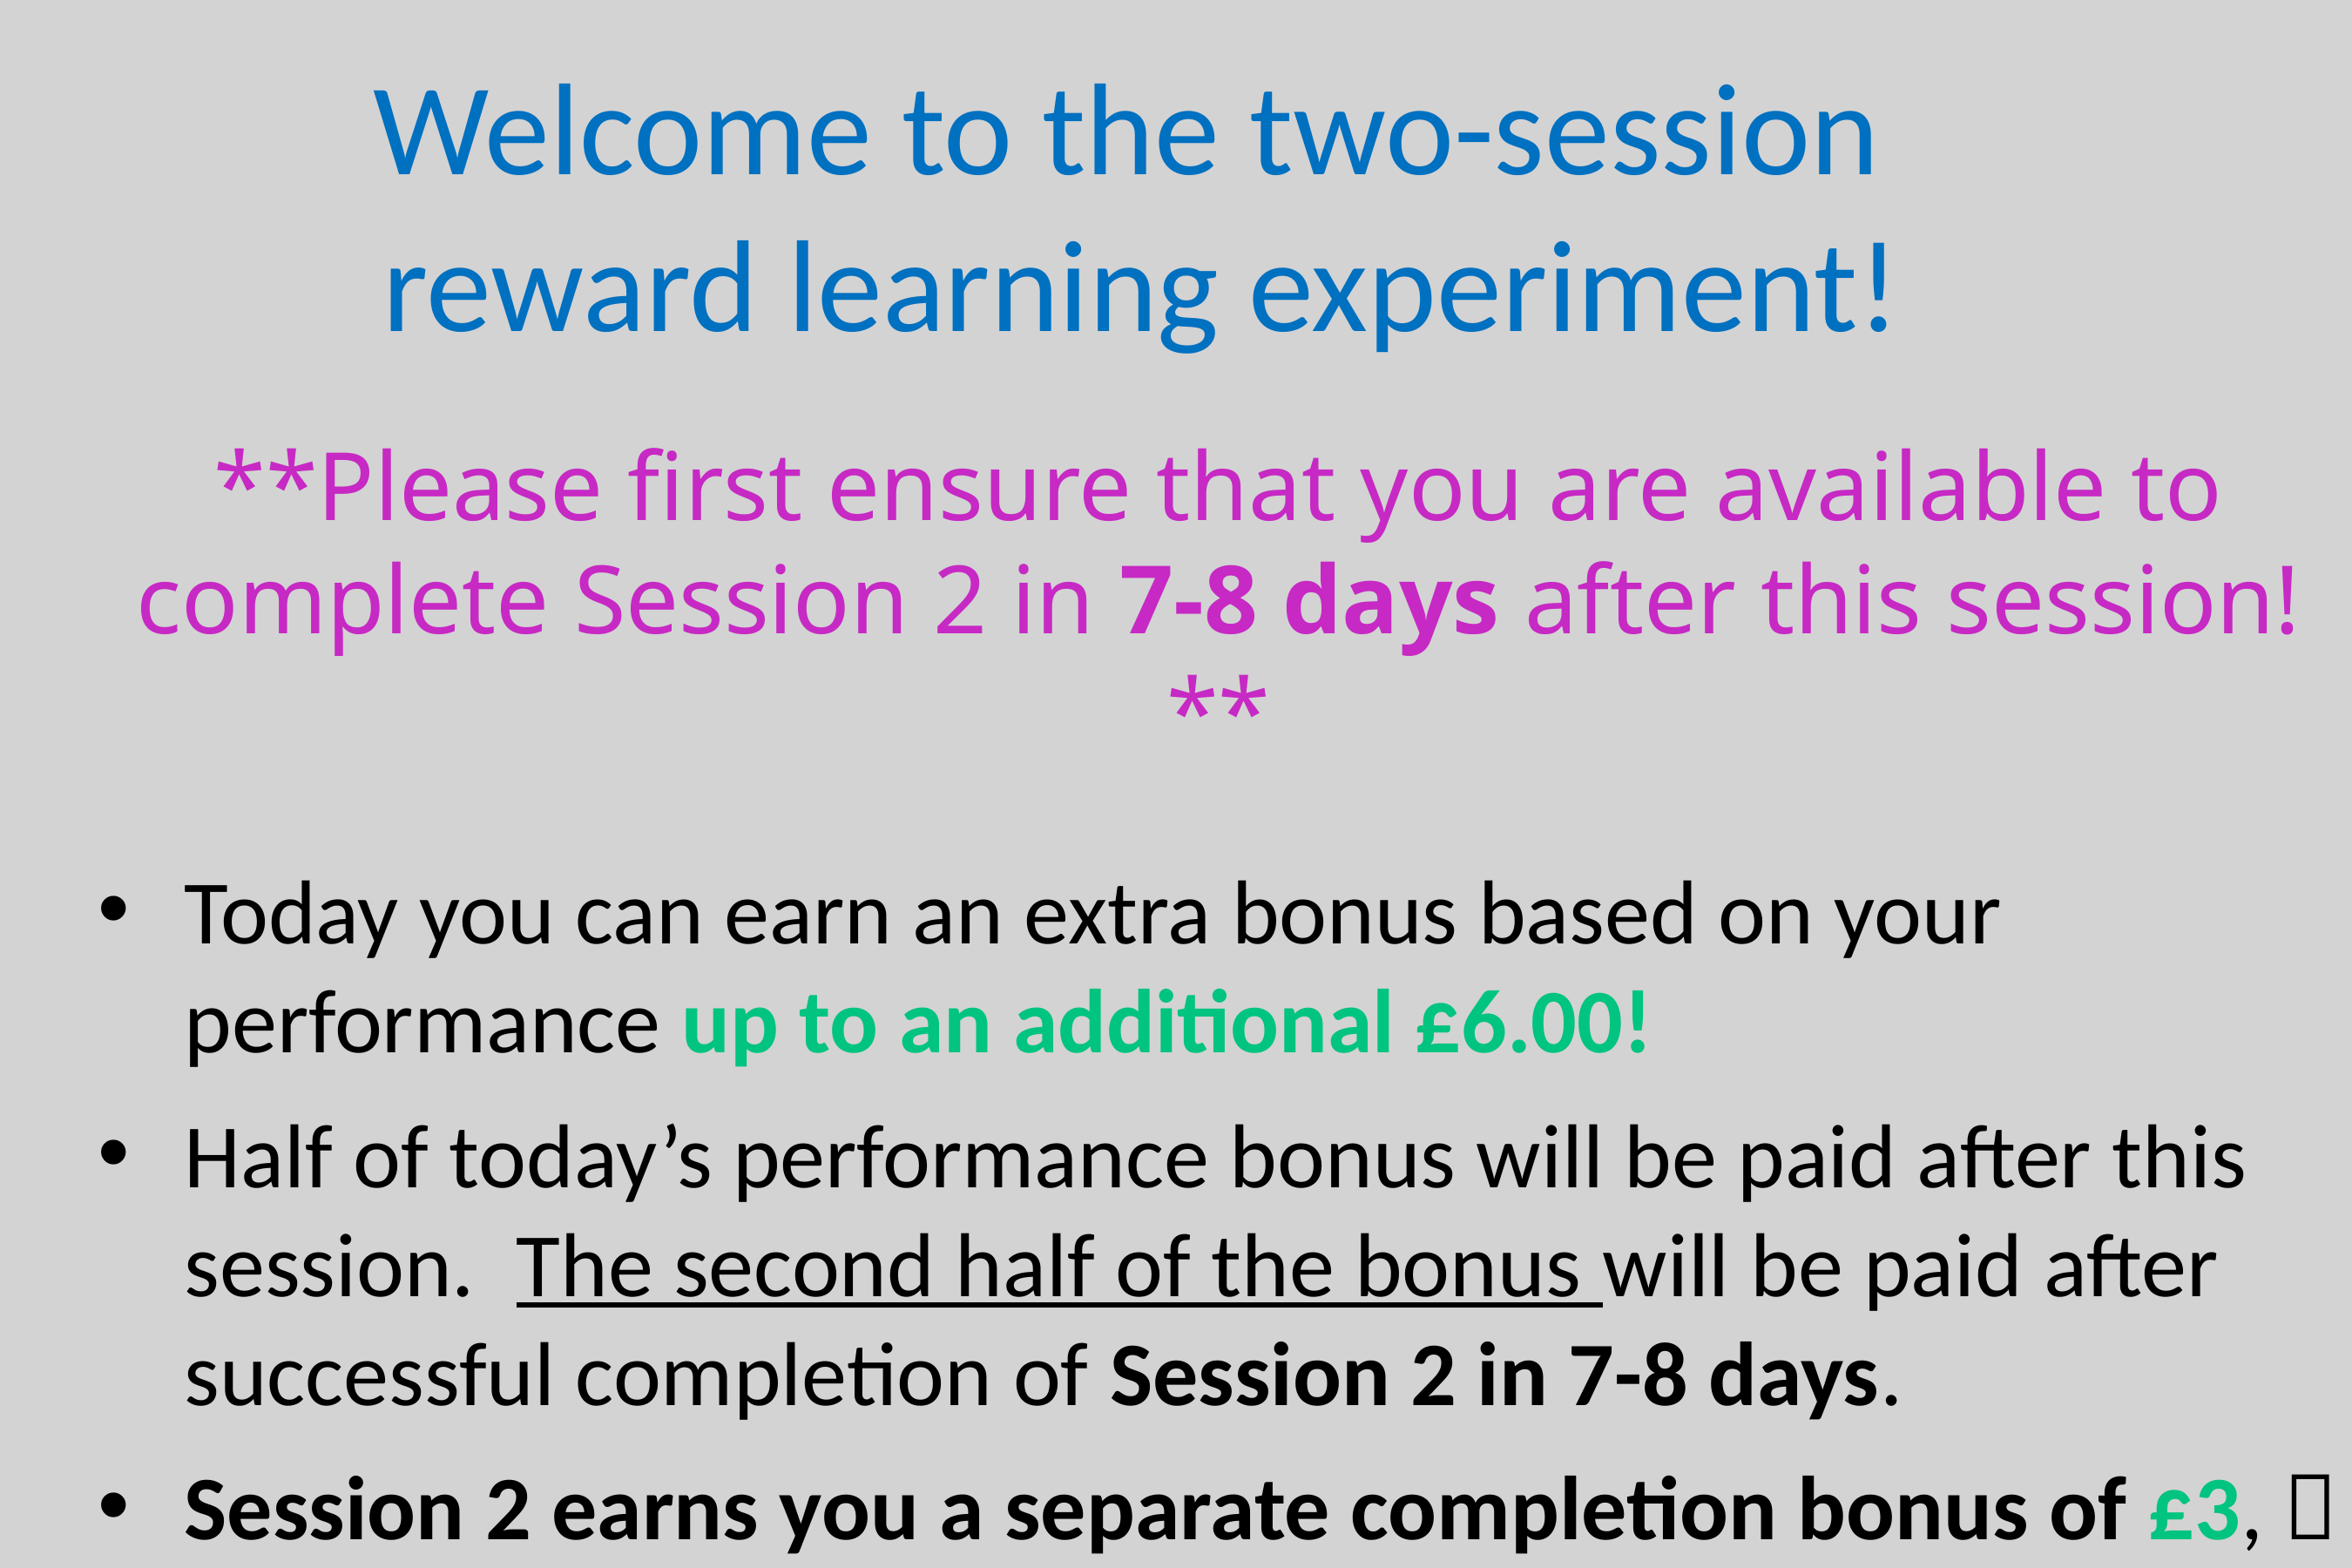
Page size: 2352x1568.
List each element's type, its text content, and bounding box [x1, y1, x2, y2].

text_box Welcome to the two-session reward learning experiment! [168, 37, 2115, 364]
text_box **Please first ensure that you are available to complete Session 2 in 7-8 days after this session!** Today you can earn an extra bonus based on your performance up to an additional £6.00! Half of today’s performance bonus will be paid after this session. The second half of the bonus will be paid after successful completion of Session 2 in 7-8 days. Session 2 earns you a separate completion bonus of £3,  so your total bonus for the study can be up to £10. [84, 419, 2352, 1568]
